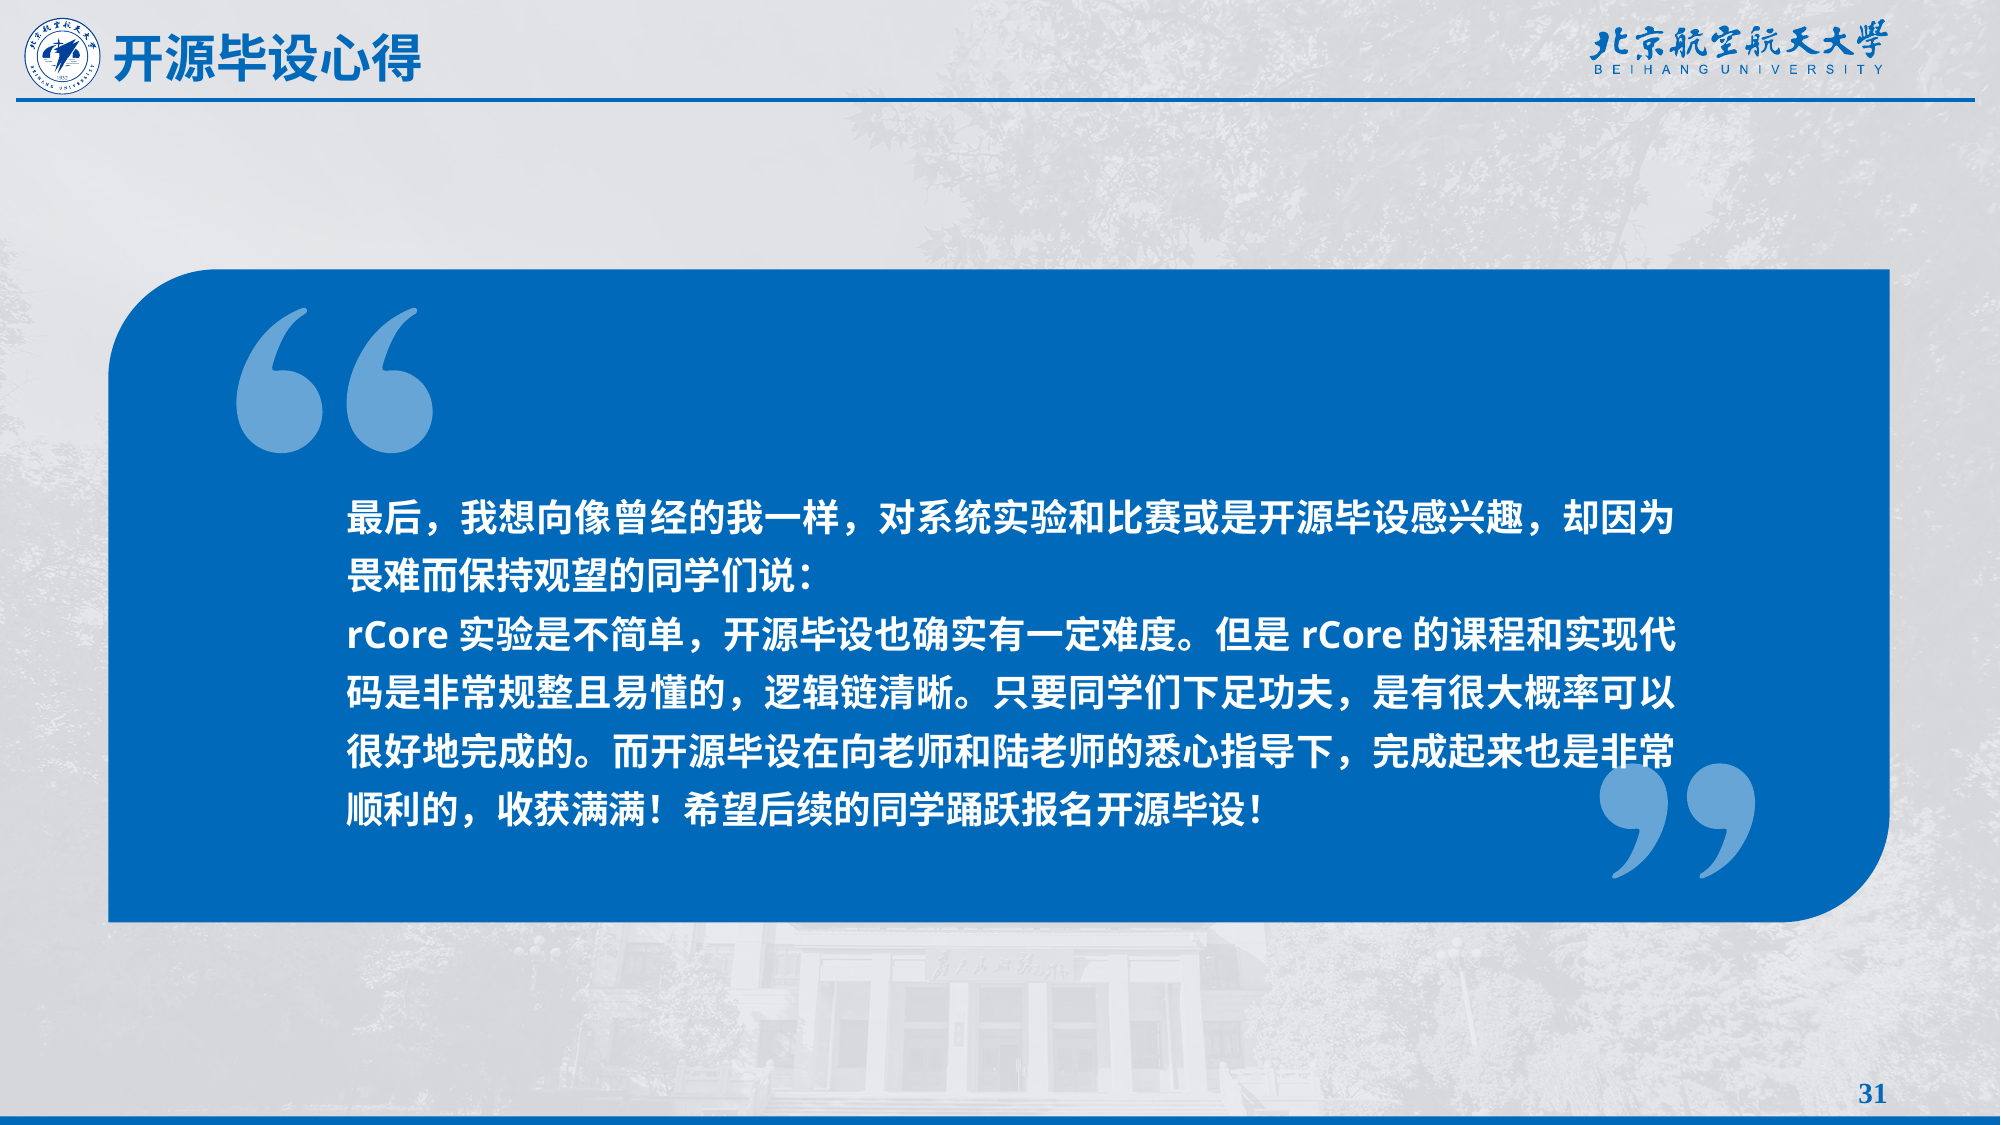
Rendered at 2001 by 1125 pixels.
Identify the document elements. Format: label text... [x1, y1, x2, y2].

text_box [107, 268, 1891, 924]
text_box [236, 307, 433, 454]
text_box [1599, 763, 1756, 879]
slide_number 31 [1437, 1080, 1888, 1105]
text_box 最后，我想向像曾经的我一样，对系统实验和比赛或是开源毕设感兴趣，却因为畏难而保持观望的同学们说： rCore实验是不简单，开源毕设也确实有一定难度。但是rCore的课程和实现代码是非常规整且易懂的，逻辑链清晰。只要同学们下足功夫，是有很大概率可以很好地完成的。而开源毕设在向老师和陆老师的悉心指导下，完成起来也是非常顺利的，收获满满！希望后续的同学踊跃报名开源毕设！ [346, 480, 1678, 832]
list 开源毕设心得 [112, 25, 1177, 97]
